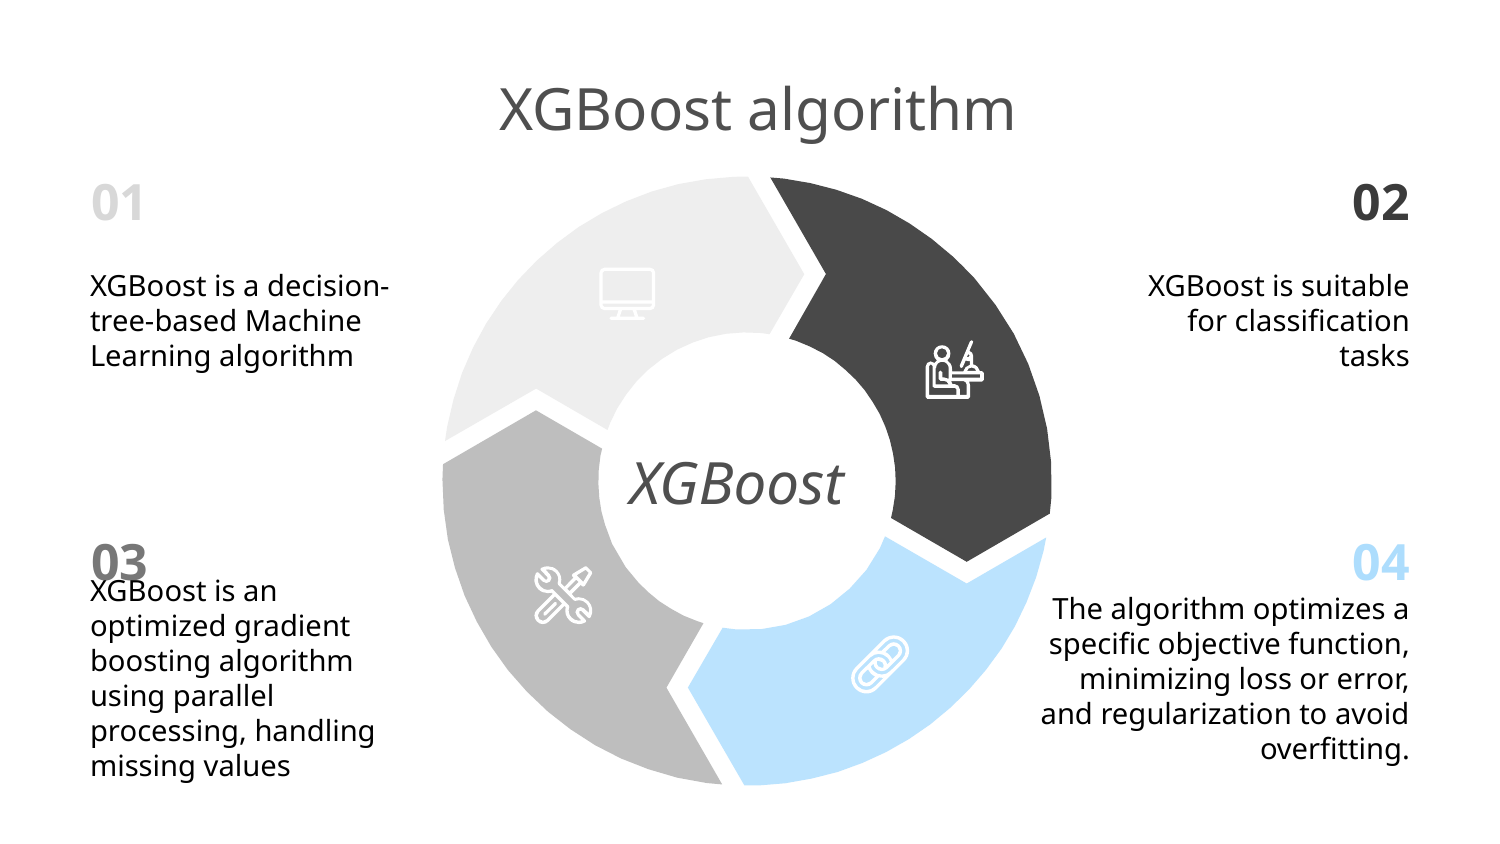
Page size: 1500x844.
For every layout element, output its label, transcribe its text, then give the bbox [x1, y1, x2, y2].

text_box 01 [76, 177, 178, 225]
text_box XGBoost is a decision-tree-based Machine Learning algorithm [74, 272, 365, 367]
text_box XGBoost algorithm [127, 57, 1390, 151]
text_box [533, 566, 594, 625]
text_box XGBoost is an optimized gradient boosting algorithm using parallel processing, handling missing values [74, 630, 365, 725]
text_box XGBoost is suitable for classification tasks [1135, 272, 1425, 367]
text_box 03 [76, 537, 178, 585]
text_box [370, 112, 1131, 844]
text_box 04 [1324, 537, 1425, 585]
text_box The algorithm optimizes a specific objective function, minimizing loss or error, and regularization to avoid overfitting. [1135, 630, 1425, 725]
text_box 02 [1324, 177, 1425, 225]
